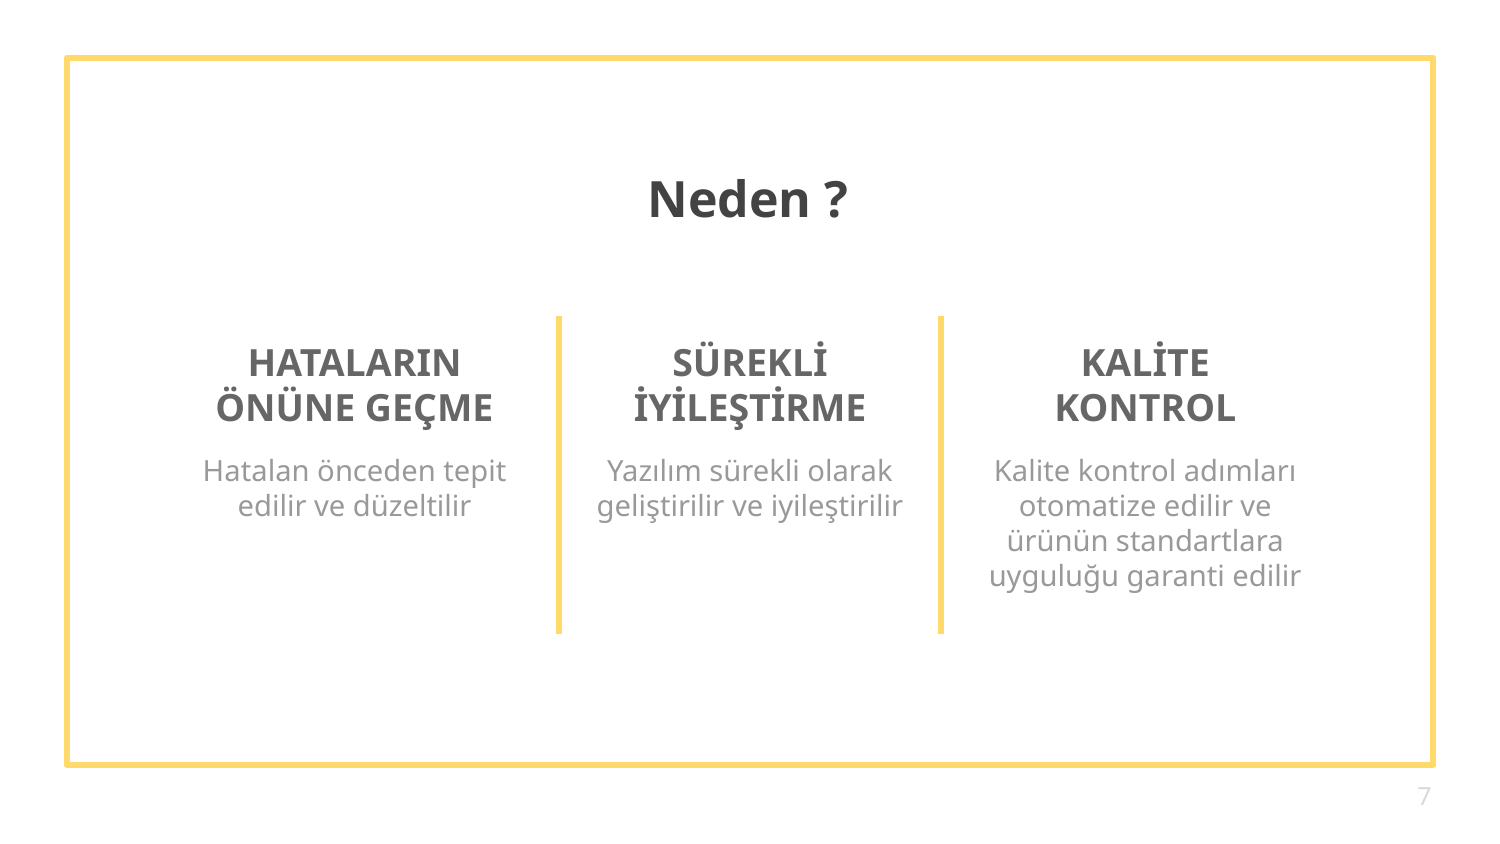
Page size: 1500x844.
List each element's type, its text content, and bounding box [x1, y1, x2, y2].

title HATALARIN ÖNÜNE GEÇME [181, 338, 528, 437]
slide_number 7 [1402, 764, 1493, 830]
subtitle Yazılım sürekli olarak geliştirilir ve iyileştirilir [576, 437, 924, 693]
subtitle Hatalan önceden tepit edilir ve düzeltilir [168, 437, 541, 693]
subtitle Kalite kontrol adımları otomatize edilir ve ürünün standartlara uyguluğu garanti edilir [971, 437, 1319, 693]
title Neden ? [0, 152, 1498, 232]
title SÜREKLİ İYİLEŞTİRME [576, 338, 924, 437]
title KALİTE KONTROL [971, 338, 1319, 437]
